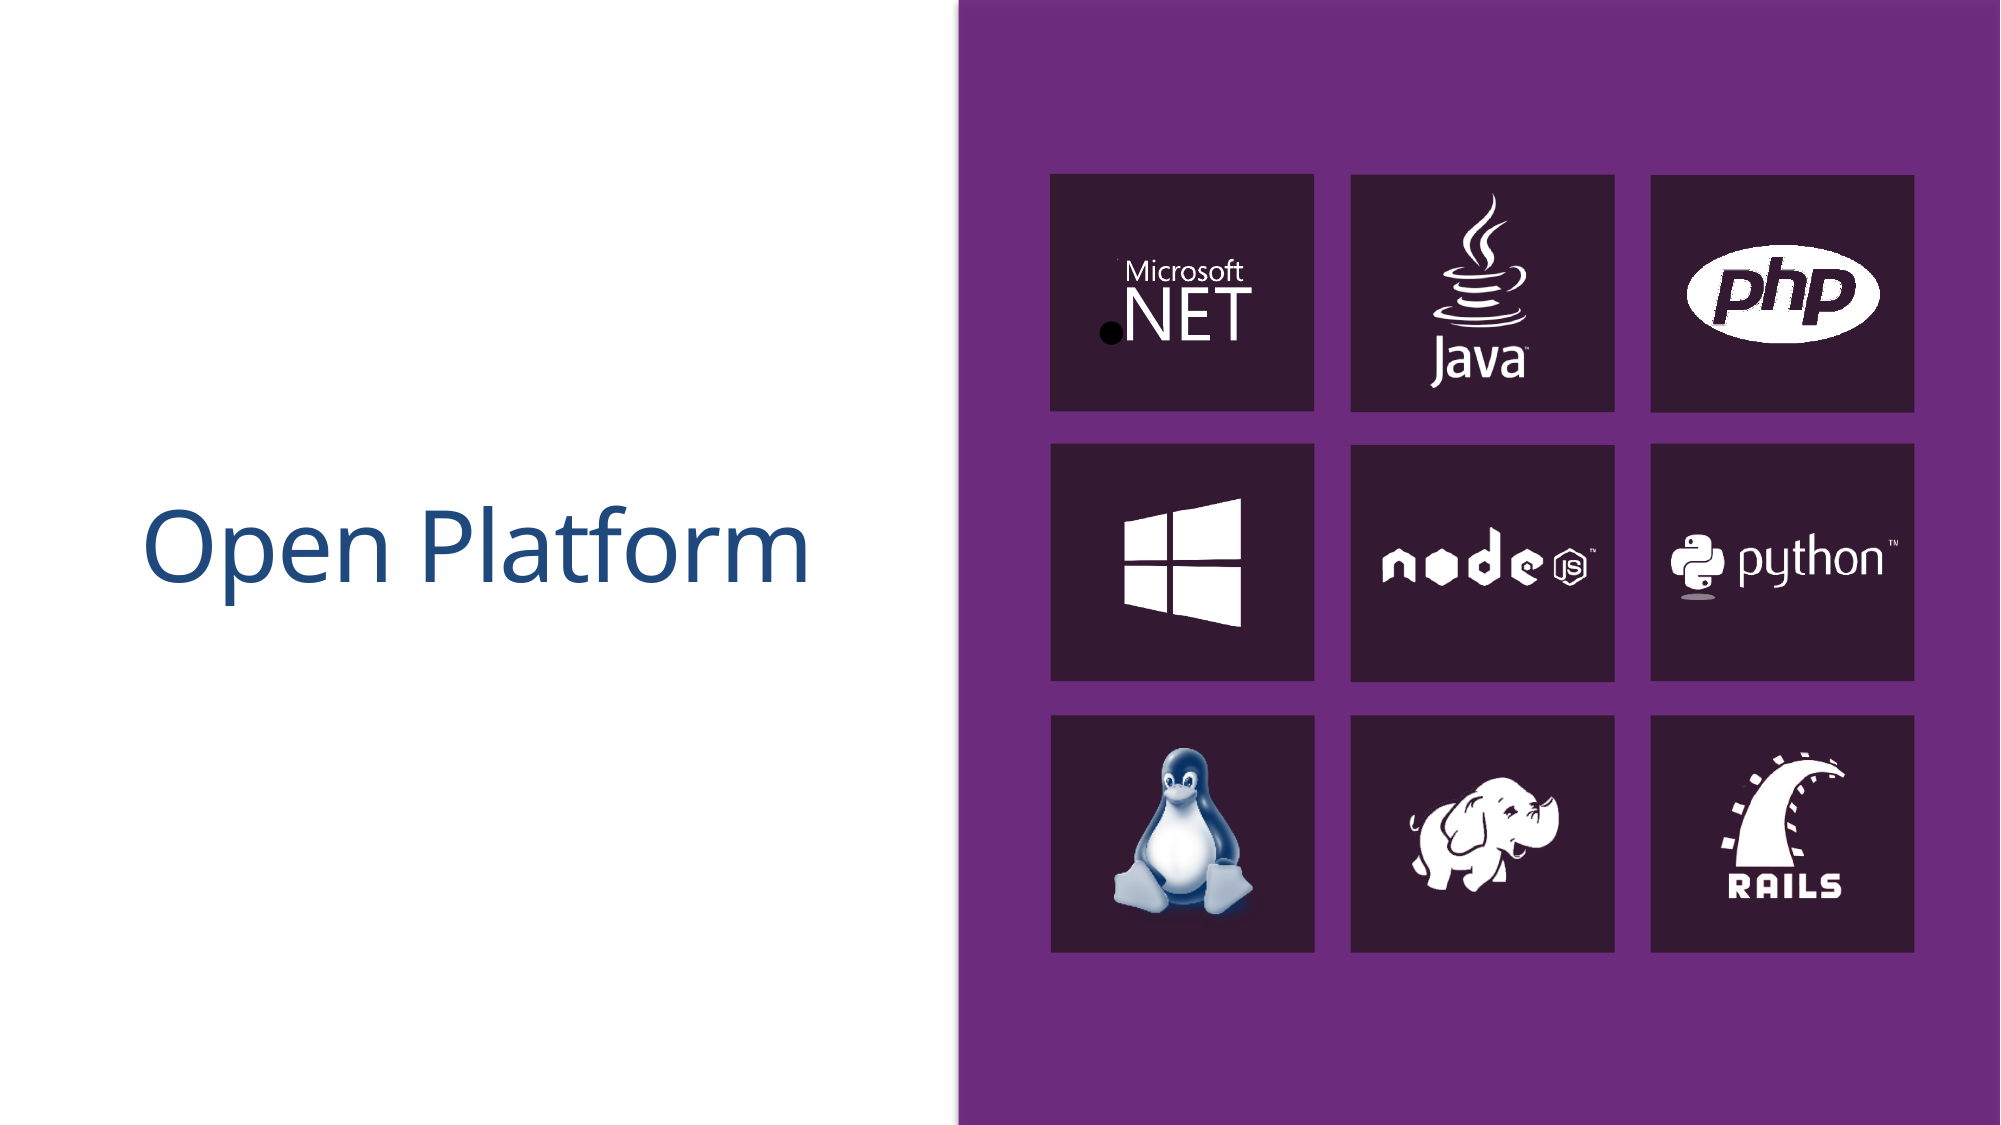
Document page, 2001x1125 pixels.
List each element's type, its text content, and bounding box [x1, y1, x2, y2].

picture [1382, 527, 1596, 586]
text_box [1048, 442, 1316, 683]
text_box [1101, 258, 1252, 349]
picture [1670, 533, 1898, 600]
text_box Open Platform [72, 488, 883, 625]
text_box [958, 0, 2000, 1125]
picture [1717, 731, 1848, 909]
text_box [1349, 173, 1617, 414]
text_box [1649, 713, 1917, 955]
picture [1429, 193, 1529, 388]
text_box [1349, 443, 1617, 684]
text_box [1649, 442, 1917, 683]
picture [1100, 748, 1266, 931]
picture [1124, 498, 1241, 627]
picture [1395, 772, 1564, 896]
text_box [1048, 172, 1316, 413]
text_box [1349, 713, 1617, 955]
text_box [1649, 173, 1917, 415]
text_box [1049, 713, 1317, 955]
picture [1680, 239, 1885, 348]
